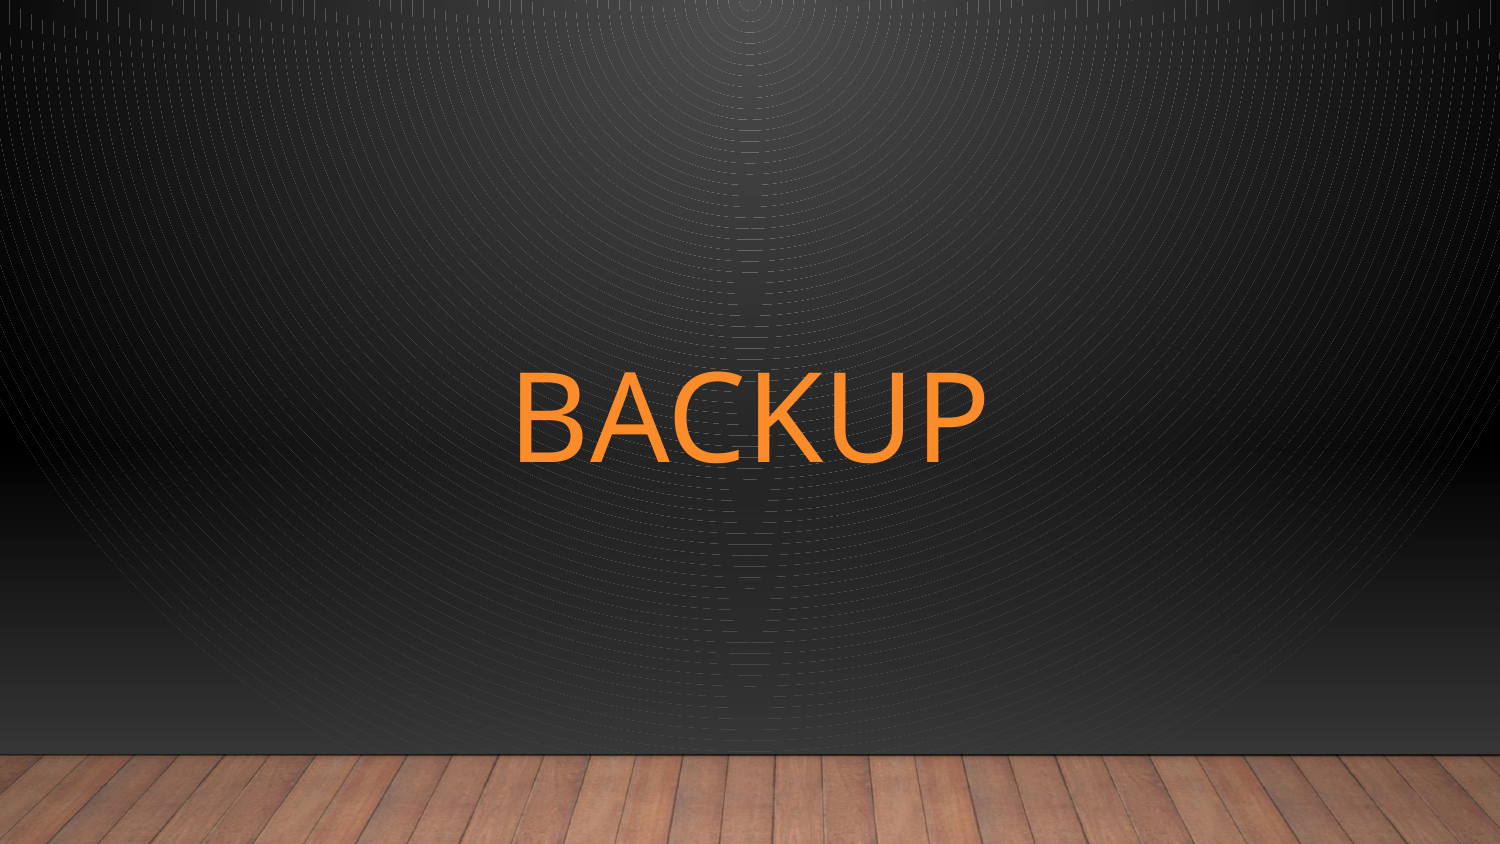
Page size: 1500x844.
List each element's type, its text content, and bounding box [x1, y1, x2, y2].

title BACKUP [320, 261, 1180, 583]
picture [0, 754, 1500, 844]
